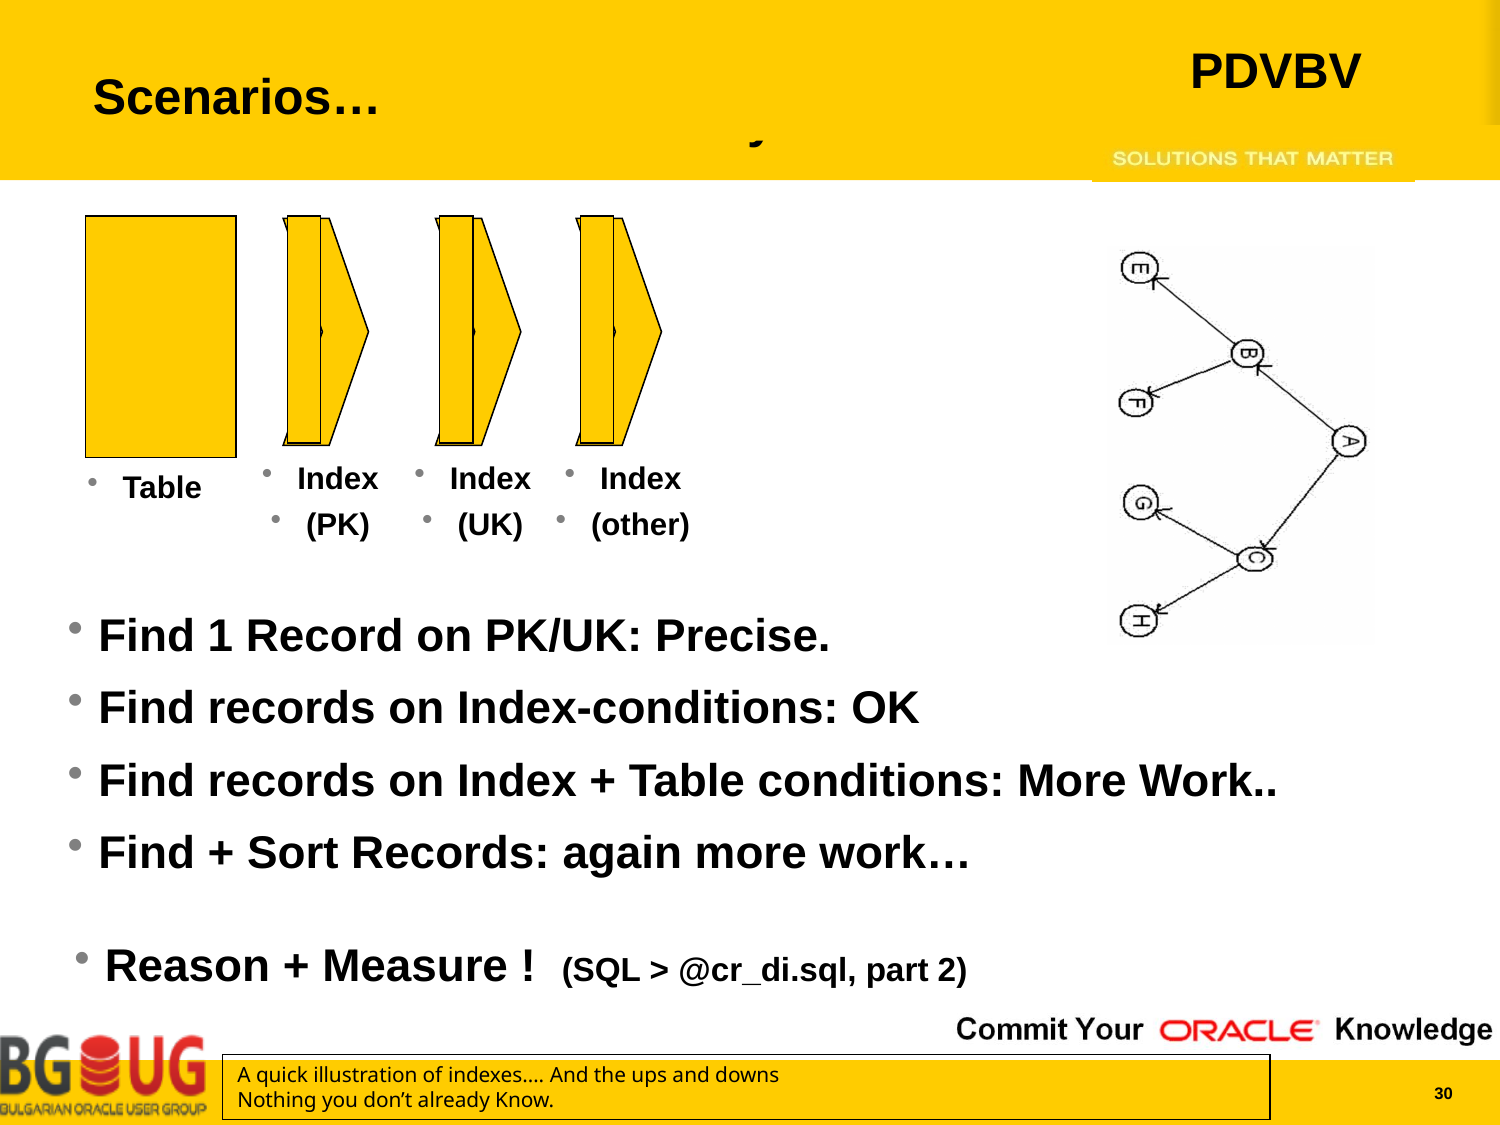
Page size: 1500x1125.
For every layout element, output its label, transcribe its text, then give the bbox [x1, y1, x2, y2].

slide_number 30 [1409, 1074, 1468, 1100]
picture [952, 1020, 1500, 1050]
text_box Find 1 Record on PK/UK: Precise. Find records on Index-conditions: OK Find records on Index + Table conditions: More Work.. Find + Sort Records: again more work… [53, 604, 1341, 923]
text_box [409, 215, 536, 549]
picture [1160, 0, 1500, 125]
text_box A quick illustration of indexes…. And the ups and downs Nothing you don’t already Know. [222, 1054, 1271, 1120]
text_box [81, 215, 237, 520]
picture [1041, 247, 1441, 645]
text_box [550, 215, 696, 549]
picture [0, 1034, 207, 1121]
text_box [257, 215, 384, 549]
list Reason + Measure ! (SQL > @cr_di.sql, part 2) [59, 934, 1500, 1020]
picture [1092, 137, 1415, 182]
title Scenarios… [77, 47, 1054, 141]
